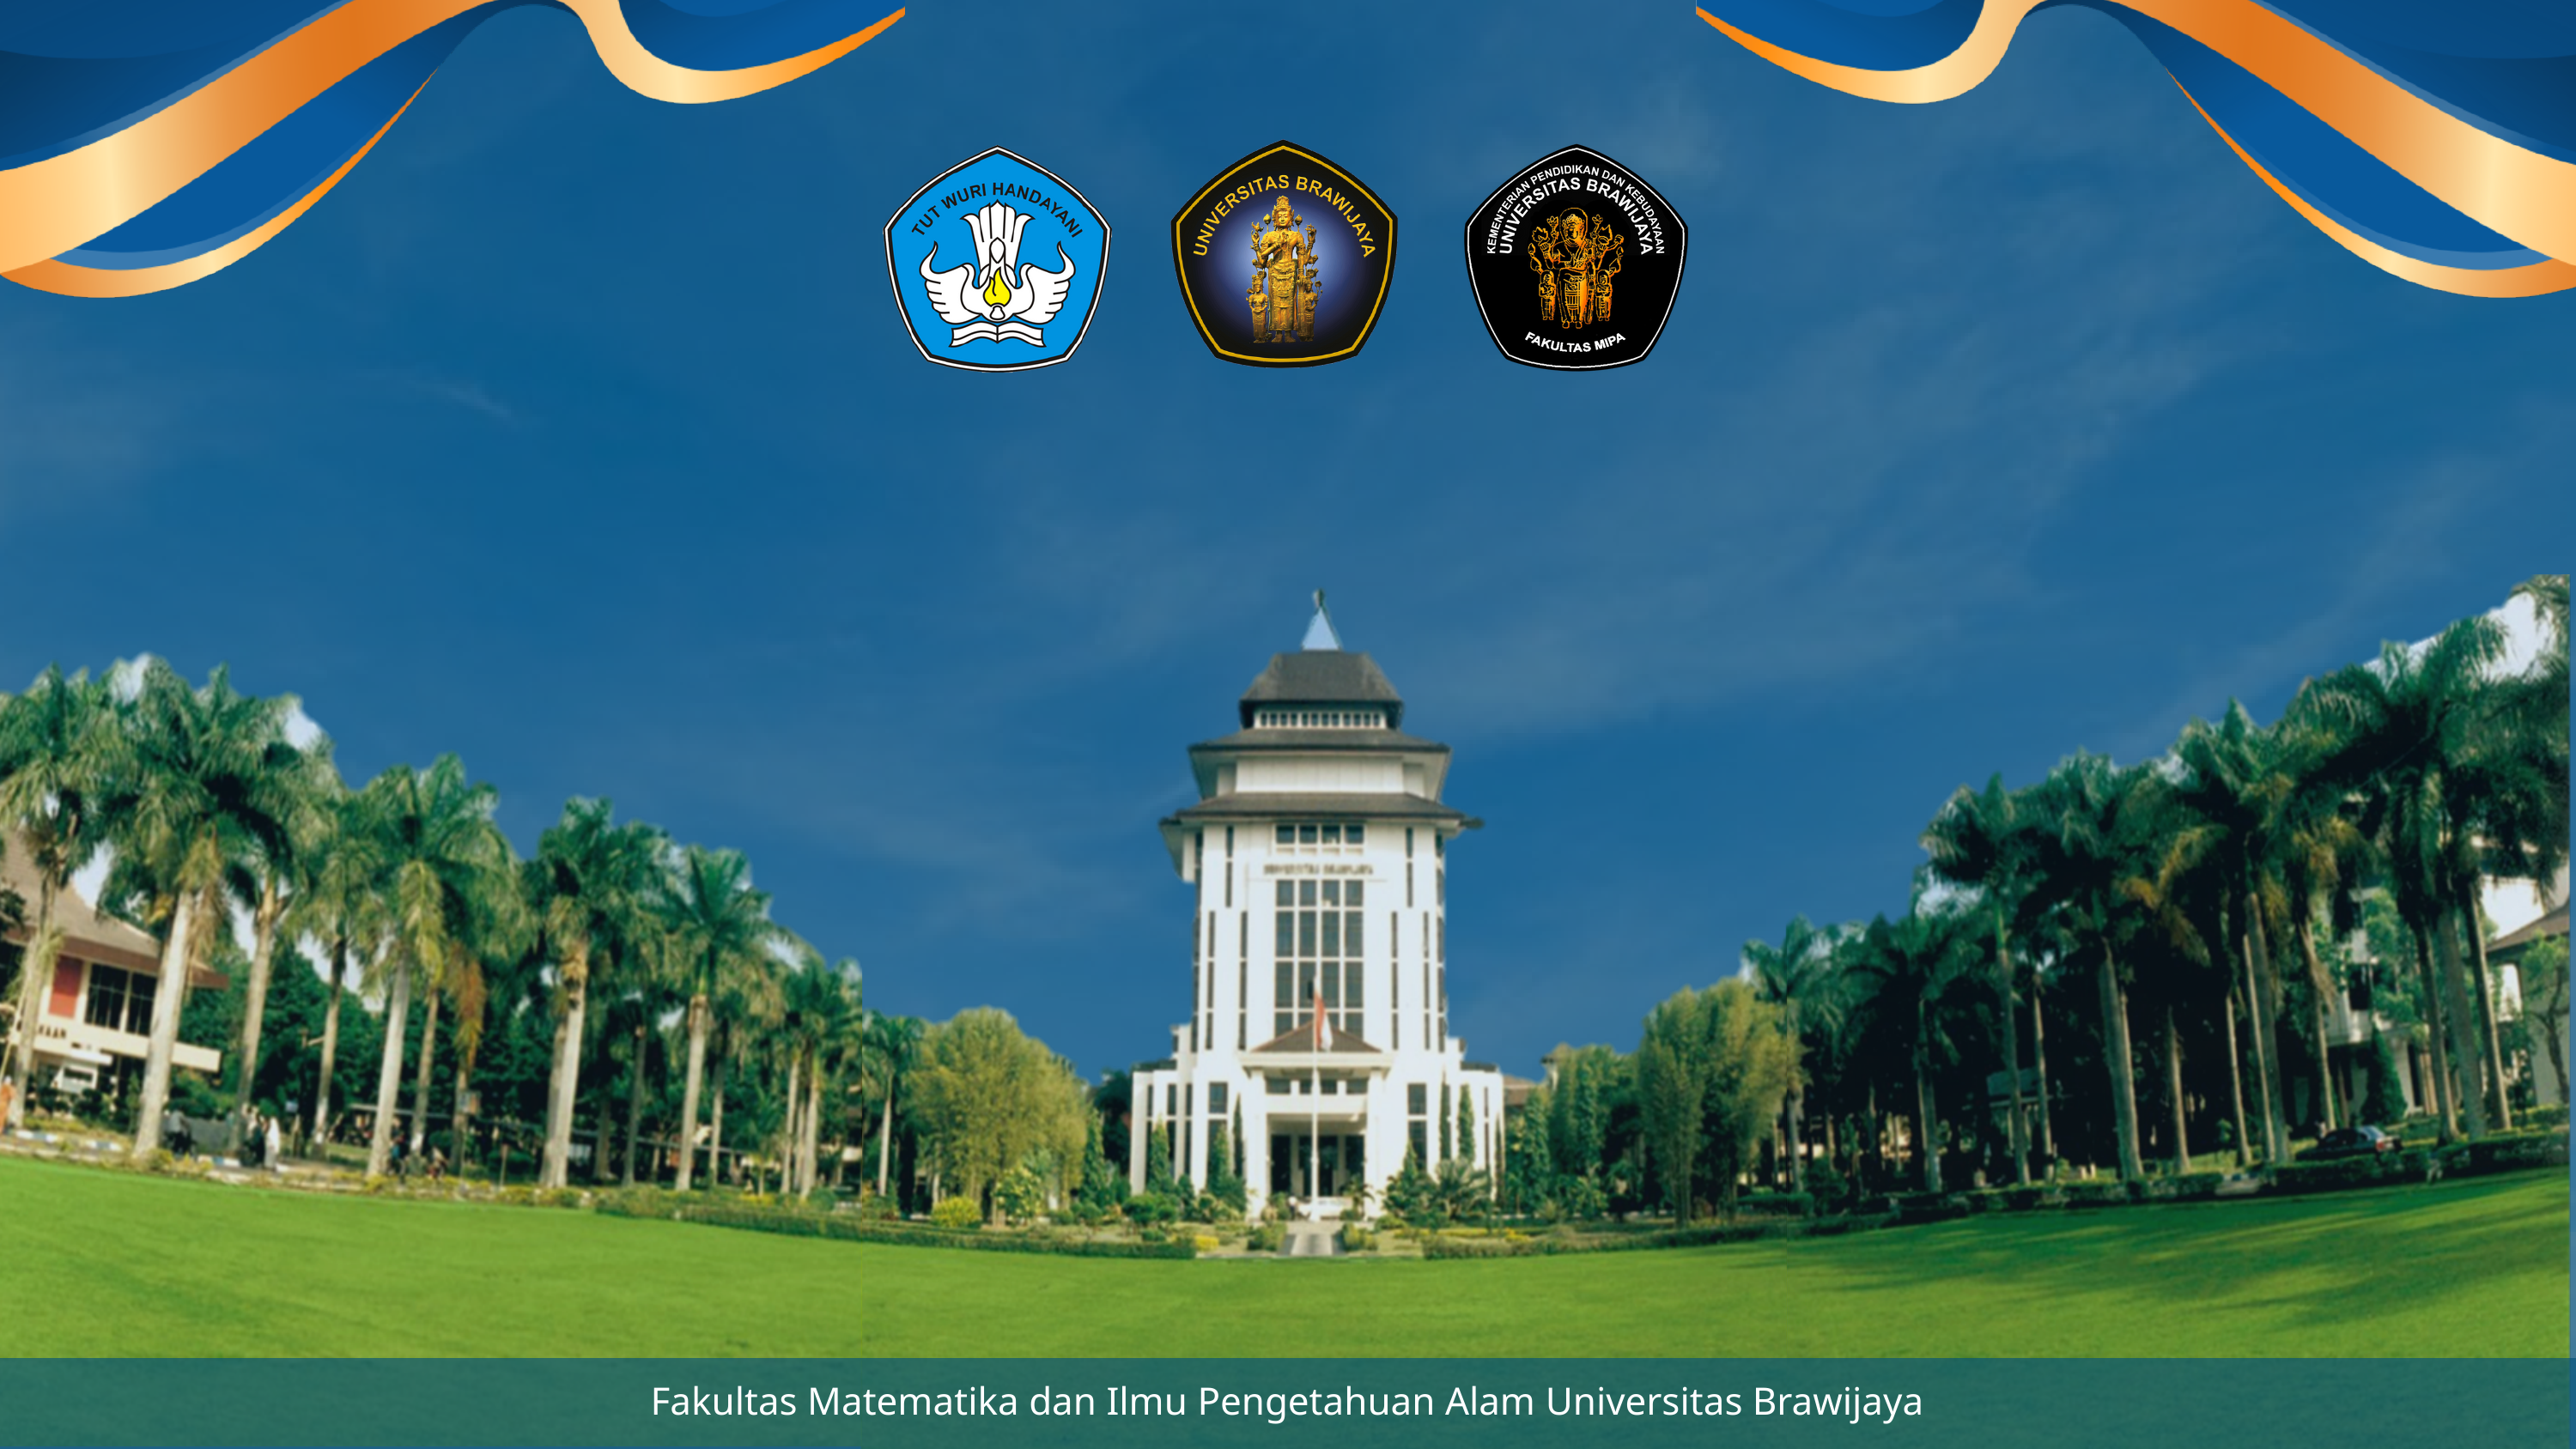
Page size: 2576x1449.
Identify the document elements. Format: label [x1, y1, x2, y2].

text_box [877, 139, 1699, 379]
text_box [0, 1357, 2576, 1449]
picture [0, 0, 2576, 1357]
